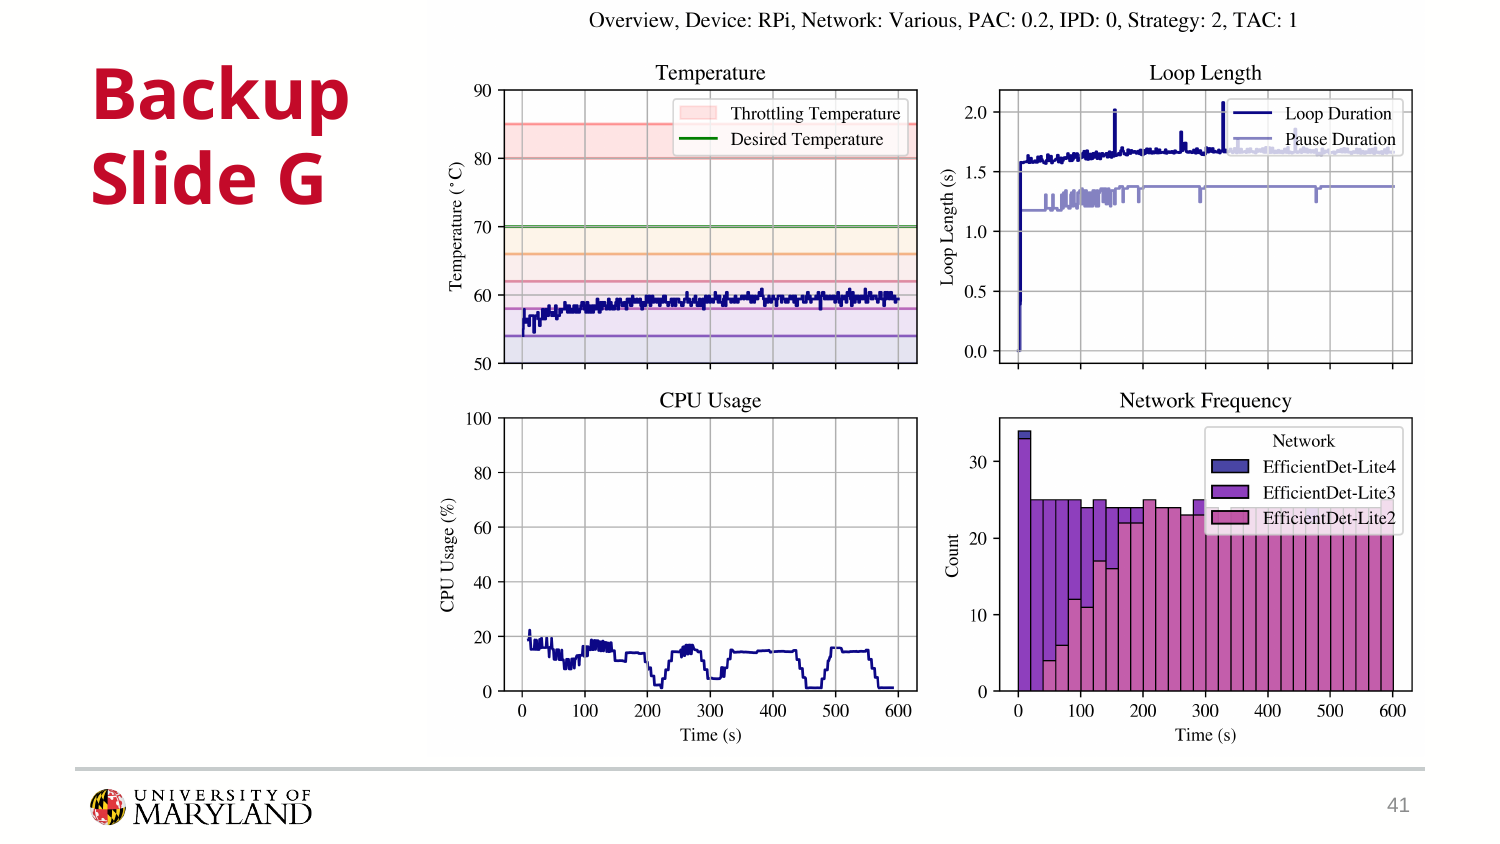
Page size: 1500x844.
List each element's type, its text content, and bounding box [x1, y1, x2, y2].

slide_number 40 [1074, 782, 1425, 827]
picture [78, 771, 329, 842]
title Backup Slide G [75, 33, 386, 686]
picture [427, 0, 1426, 758]
